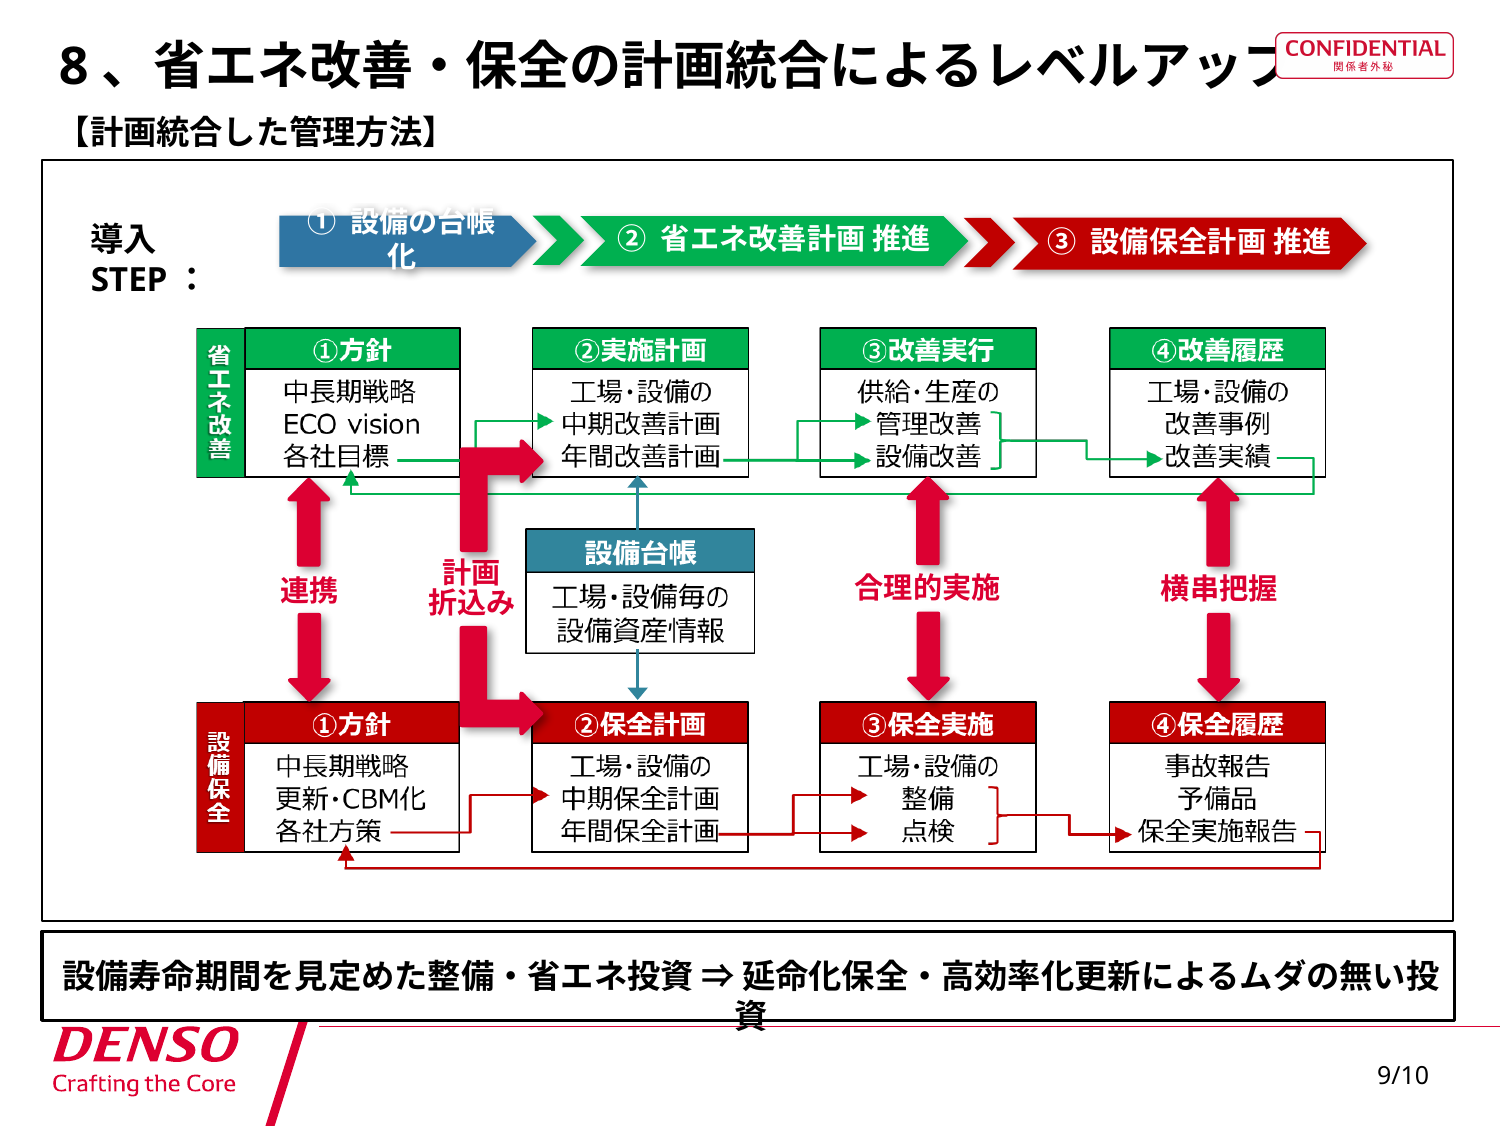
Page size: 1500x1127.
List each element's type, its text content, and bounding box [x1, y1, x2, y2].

text_box [40, 157, 1456, 923]
text_box 9/10 [1347, 1051, 1459, 1097]
text_box 設備寿命期間を見定めた整備・省エネ投資 ⇒ 延命化保全・高効率化更新によるムダの無い投資 [41, 949, 1460, 1042]
text_box 導入STEP： [90, 210, 272, 306]
text_box ① 設備の台帳化 [279, 215, 537, 267]
picture [188, 699, 328, 863]
text_box 【計画統合した管理方法】 [41, 104, 725, 159]
title 8、省エネ改善・保全の計画統合によるレベルアップ [0, 32, 1500, 110]
text_box [961, 215, 1018, 270]
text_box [328, 648, 1321, 870]
text_box ③ 設備保全計画 推進 [1012, 217, 1367, 270]
picture [188, 324, 1326, 489]
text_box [333, 403, 1315, 532]
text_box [227, 441, 1301, 734]
text_box [530, 213, 587, 268]
text_box ② 省エネ改善計画 推進 [580, 216, 969, 266]
picture [1321, 699, 1326, 863]
picture [1275, 32, 1455, 79]
text_box [40, 929, 1457, 1022]
